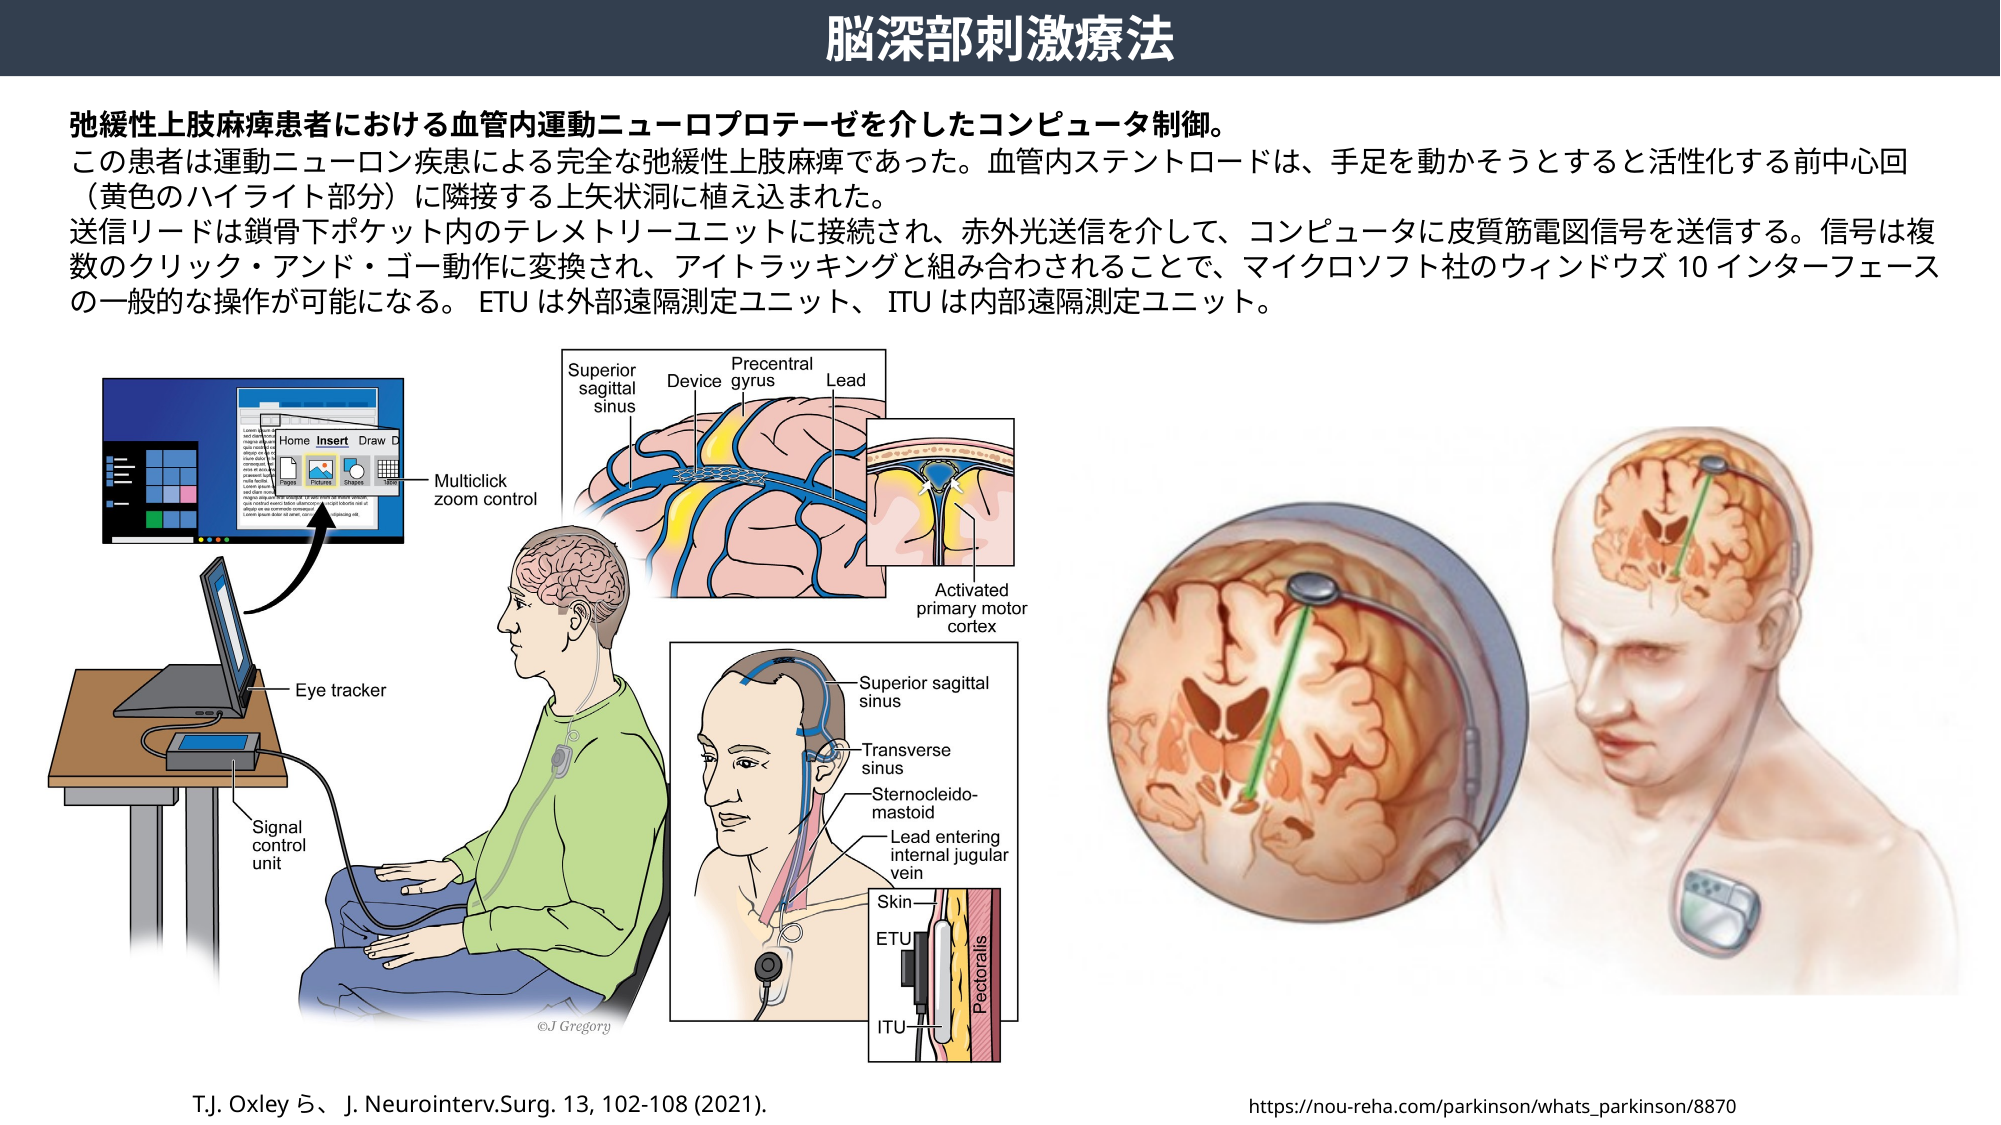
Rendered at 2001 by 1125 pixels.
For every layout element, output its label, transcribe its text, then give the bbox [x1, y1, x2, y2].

text_box 脳深部刺激療法 [0, 0, 2000, 77]
picture [1048, 411, 1978, 999]
text_box T.J. Oxleyら、J. Neurointerv.Surg. 13, 102-108 (2021). [122, 1082, 838, 1125]
text_box 弛緩性上肢麻痺患者における血管内運動ニューロプロテーゼを介したコンピュータ制御。 この患者は運動ニューロン疾患による完全な弛緩性上肢麻痺であった。血管内ステントロードは、手足を動かそうとすると活性化する前中心回（黄色のハイライト部分）に隣接する上矢状洞に植え込まれた。 送信リードは鎖骨下ポケット内のテレメトリーユニットに接続され、赤外光送信を介して、コンピュータに皮質筋電図信号を送信する。信号は複数のクリック・アンド・ゴー動作に変換され、アイトラッキングと組み合わされることで、マイクロソフト社のウィンドウズ10インターフェースの一般的な操作が可能になる。ETUは外部遠隔測定ユニット、ITUは内部遠隔測定ユニット。 [53, 98, 1978, 326]
picture [45, 346, 1030, 1064]
text_box https://nou-reha.com/parkinson/whats_parkinson/8870 [1233, 1087, 1759, 1125]
